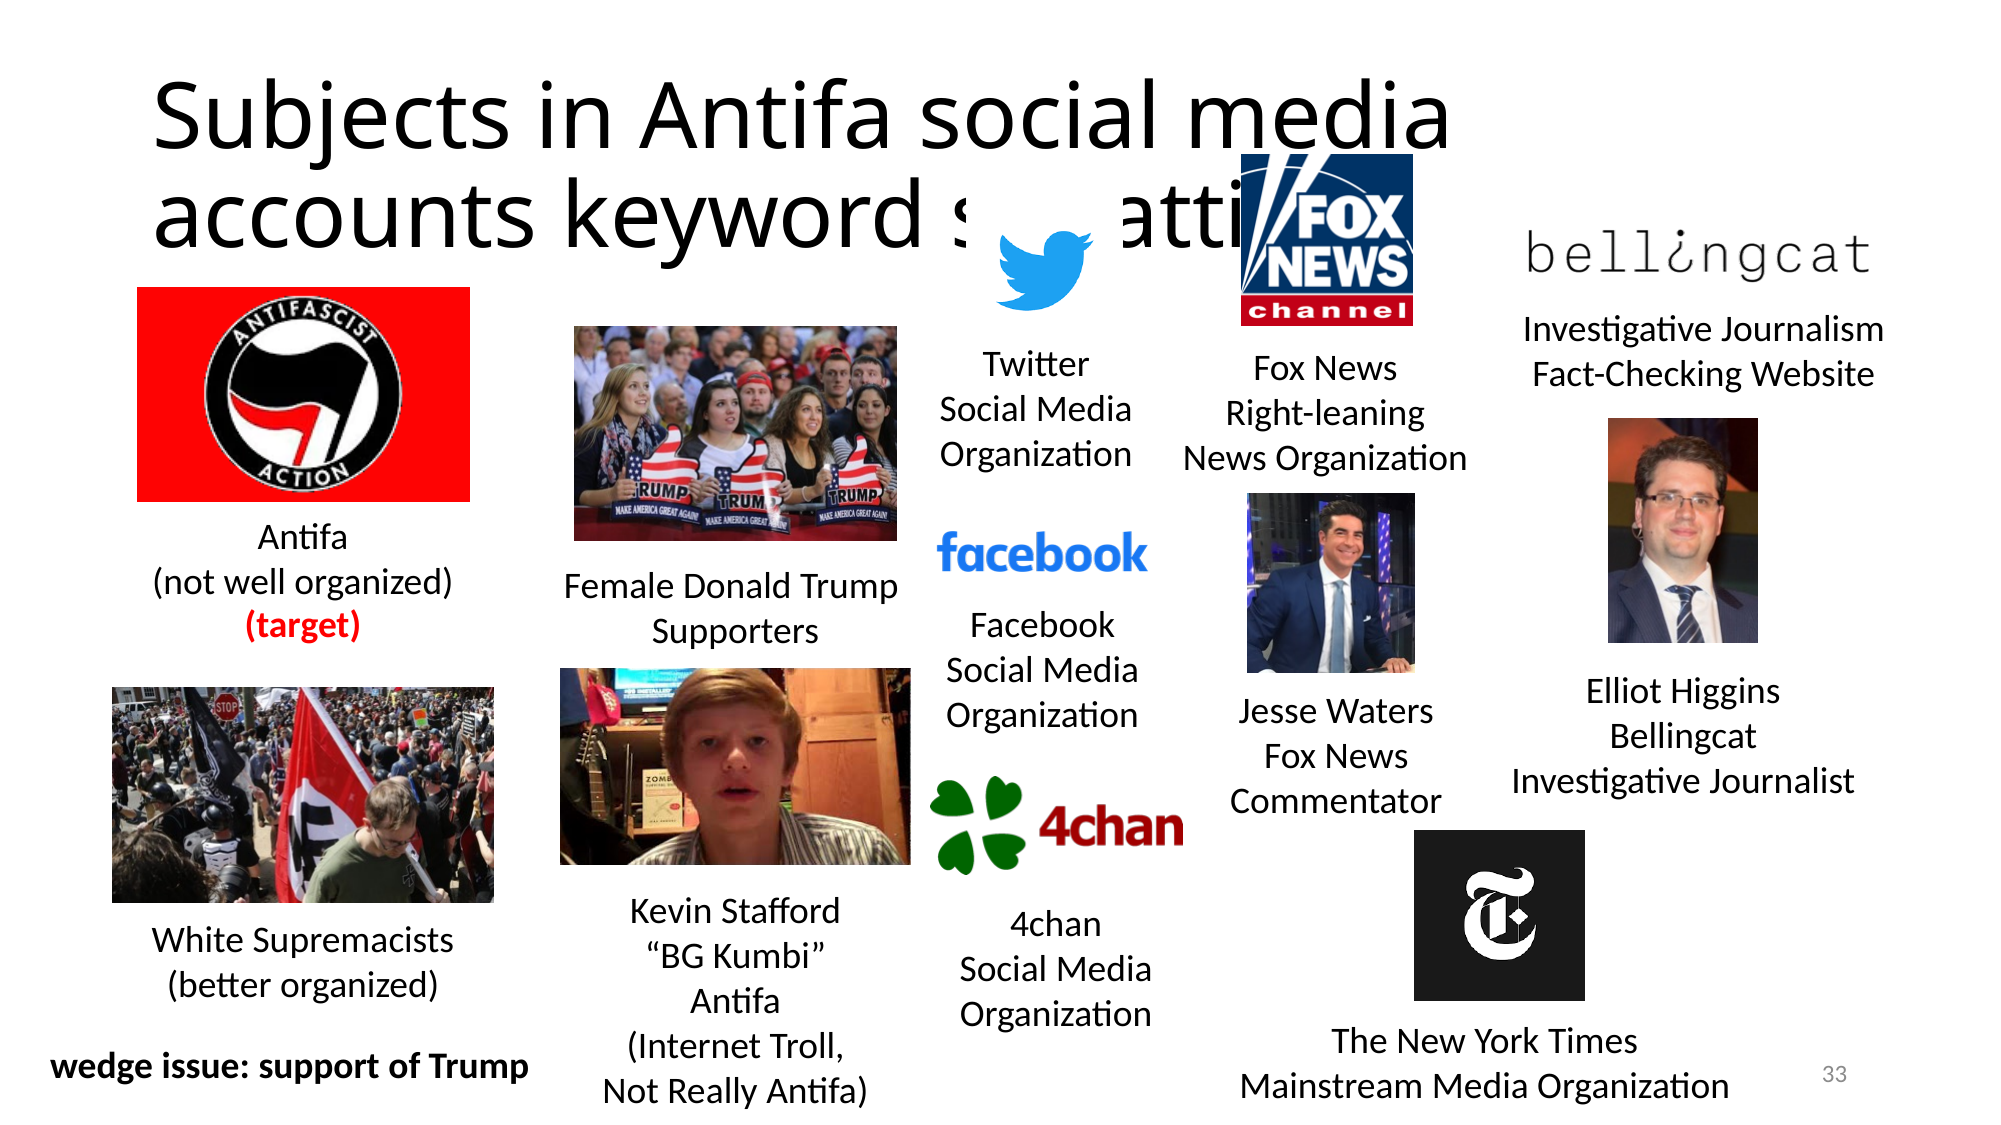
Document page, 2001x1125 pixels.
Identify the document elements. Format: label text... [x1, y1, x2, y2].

text_box Investigative Journalism Fact-Checking Website [1507, 296, 1900, 402]
text_box Kevin Stafford “BG Kumbi” Antifa (Internet Troll, Not Really Antifa) [587, 878, 884, 1118]
picture [1241, 154, 1413, 326]
text_box Fox News Right-leaning News Organization [1168, 335, 1483, 486]
text_box wedge issue: support of Trump [35, 1033, 545, 1093]
picture [1528, 221, 1880, 291]
text_box White Supremacists (better organized) [136, 907, 470, 1013]
text_box (target) [229, 592, 377, 653]
text_box Facebook Social Media Organization [931, 643, 1155, 743]
picture [905, 460, 1180, 643]
text_box Female Donald Trump Supporters [549, 553, 923, 659]
text_box Elliot Higgins Bellingcat Investigative Journalist [1496, 659, 1871, 809]
text_box Twitter Social Media Organization [924, 331, 1148, 460]
text_box Antifa (not well organized) [137, 504, 469, 610]
picture [560, 668, 911, 865]
picture [1414, 830, 1585, 1001]
picture [930, 776, 1183, 875]
picture [1608, 418, 1758, 643]
picture [112, 687, 494, 903]
slide_number 33 [1746, 1042, 1863, 1103]
text_box 4chan Social Media Organization [944, 891, 1168, 1042]
picture [966, 192, 1123, 349]
picture [574, 326, 897, 541]
text_box The New York Times Mainstream Media Organization [1224, 1008, 1746, 1113]
title Subjects in Antifa social media accounts keyword squatting [137, 59, 1863, 278]
text_box Jesse Waters Fox News Commentator [1215, 678, 1458, 829]
picture [137, 287, 470, 502]
picture [1247, 493, 1415, 673]
